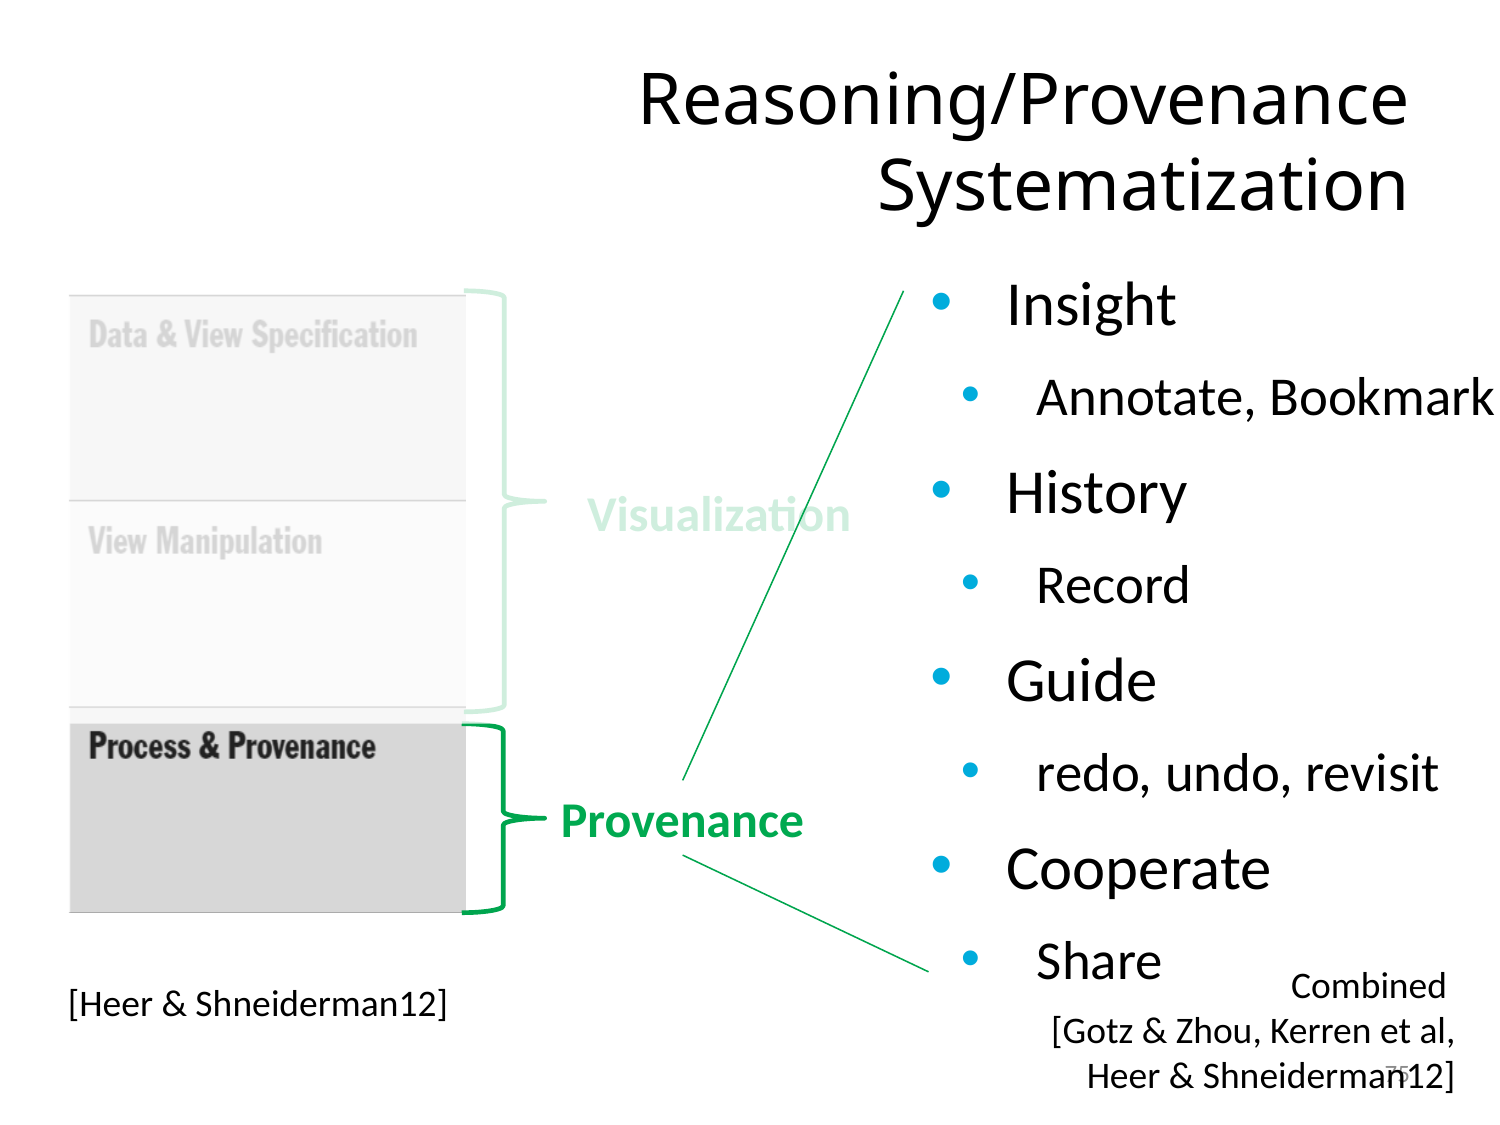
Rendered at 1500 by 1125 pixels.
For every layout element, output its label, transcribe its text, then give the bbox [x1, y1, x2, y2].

text_box [Heer & Shneiderman12] [53, 971, 464, 1032]
list Insight Annotate, Bookmark History Record Guide redo, undo, revisit Cooperate Share [915, 255, 1500, 998]
picture [55, 290, 467, 913]
text_box Provenance [546, 780, 820, 856]
title Reasoning/Provenance Systematization [75, 45, 1425, 233]
text_box [49, 218, 870, 726]
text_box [682, 855, 929, 973]
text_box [682, 290, 904, 781]
text_box Combined [Gotz & Zhou, Kerren et al, Heer & Shneiderman12] [974, 908, 1471, 1104]
text_box [471, 726, 546, 914]
